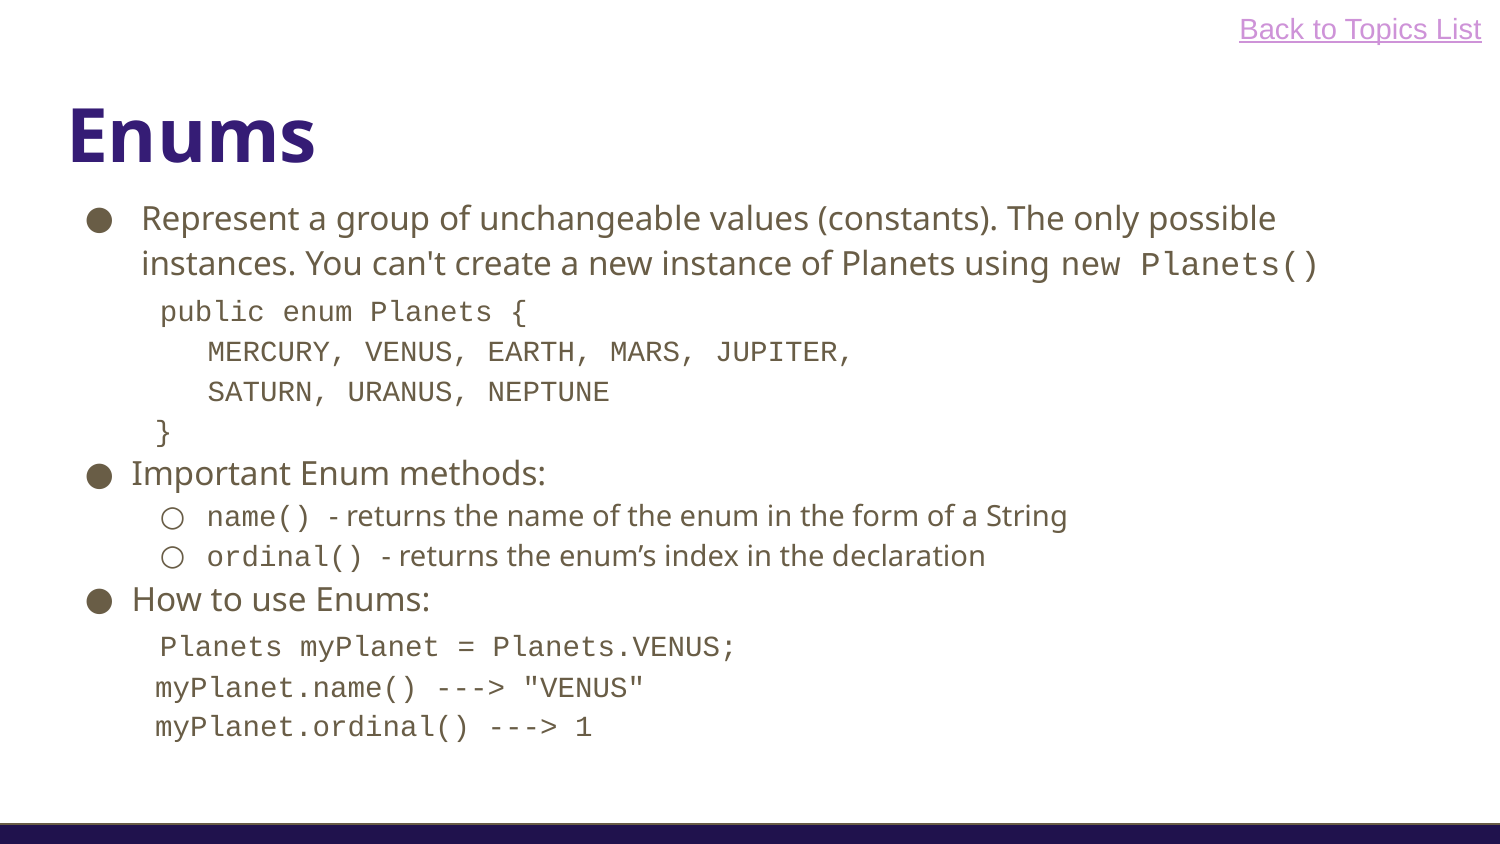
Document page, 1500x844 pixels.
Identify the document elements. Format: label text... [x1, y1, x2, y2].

text_box [0, 823, 1500, 844]
title Enums [51, 72, 1449, 189]
list Represent a group of unchangeable values (constants). The only possible instances. You can't create a new instance of Planets using new Planets() public enum Planets { MERCURY, VENUS, EARTH, MARS, JUPITER, SATURN, URANUS, NEPTUNE } Important Enum methods: name() - returns the name of the enum in the form of a String ordinal() - returns the enum’s index in the declaration How to use Enums: Planets myPlanet = Planets.VENUS; myPlanet.name() ---> "VENUS" myPlanet.ordinal() ---> 1 [51, 176, 1375, 718]
text_box Back to Topics List [1210, 3, 1497, 53]
